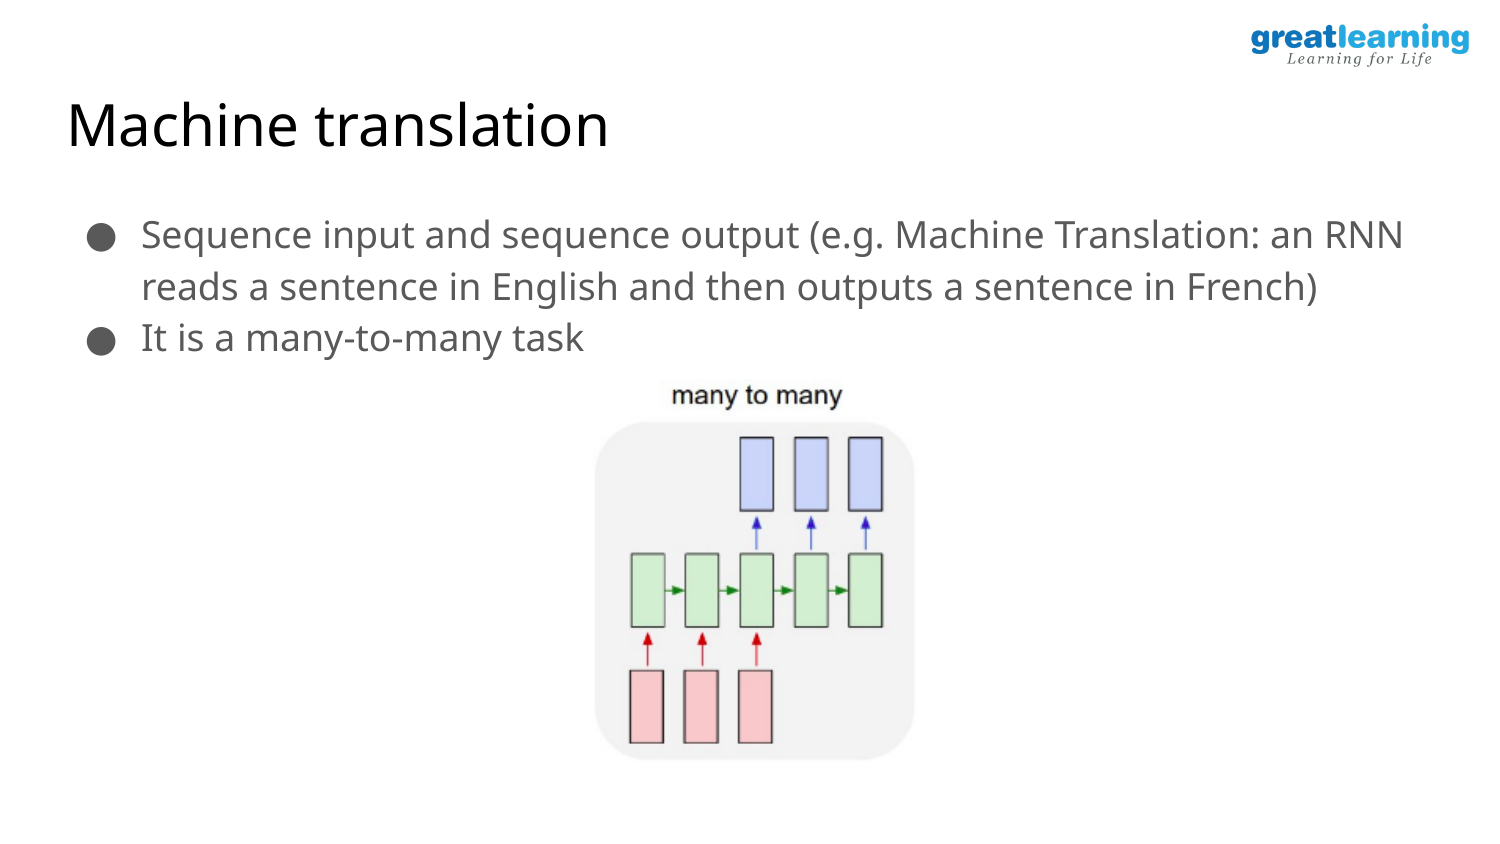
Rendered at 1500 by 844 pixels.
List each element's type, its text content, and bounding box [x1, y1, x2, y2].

picture [567, 378, 933, 769]
title Machine translation [51, 72, 1449, 167]
picture [1251, 23, 1469, 67]
list Sequence input and sequence output (e.g. Machine Translation: an RNN reads a sentence in English and then outputs a sentence in French) It is a many-to-many task [51, 189, 1449, 750]
